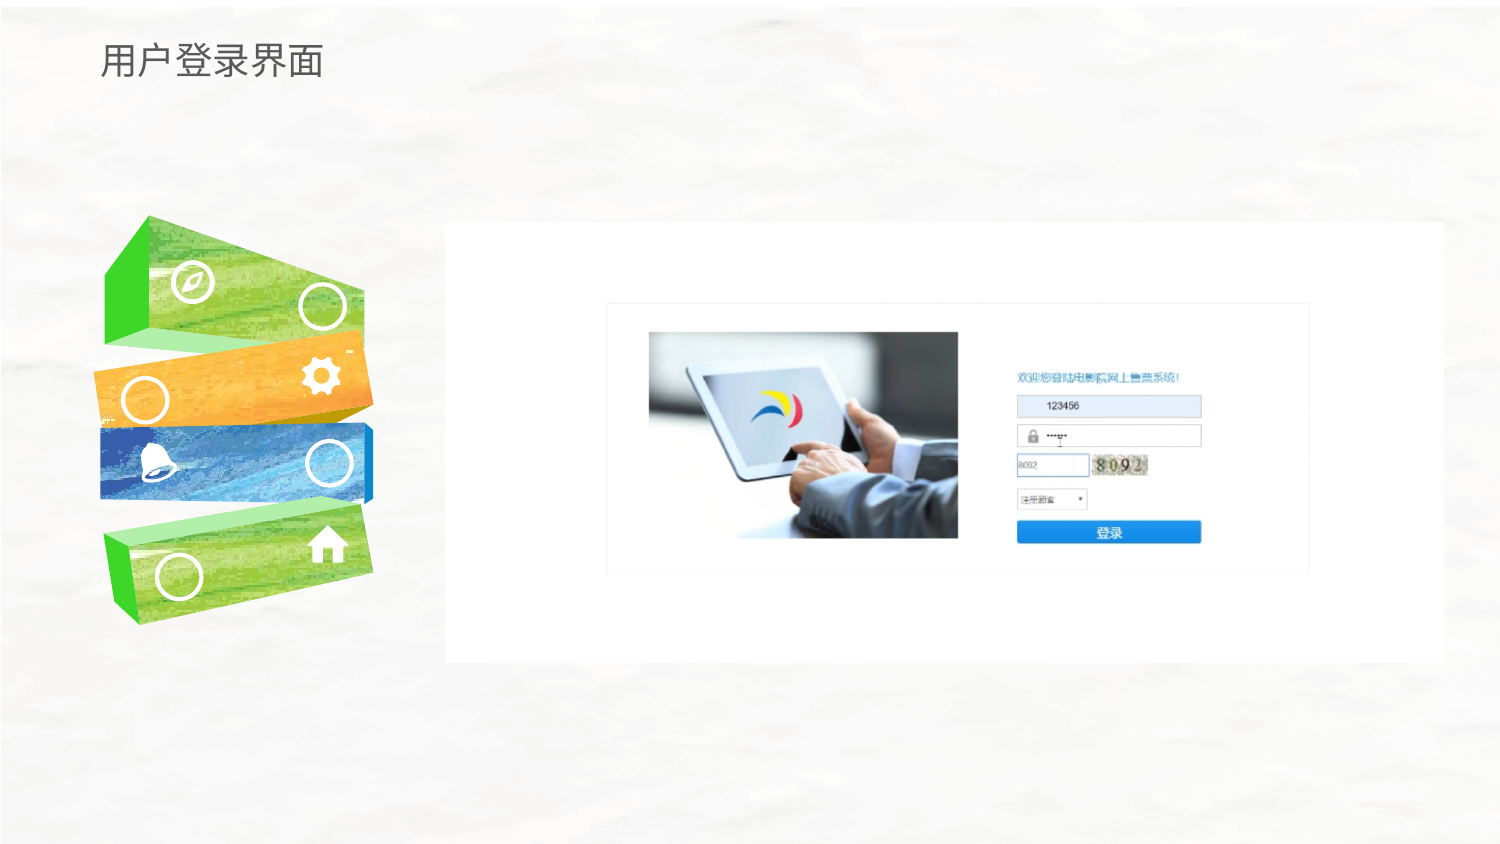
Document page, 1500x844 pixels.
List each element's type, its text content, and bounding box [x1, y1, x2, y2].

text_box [103, 495, 374, 626]
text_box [93, 329, 374, 466]
text_box 用户登录界面 [100, 28, 450, 91]
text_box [104, 214, 365, 327]
picture [445, 222, 1444, 664]
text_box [100, 422, 374, 497]
